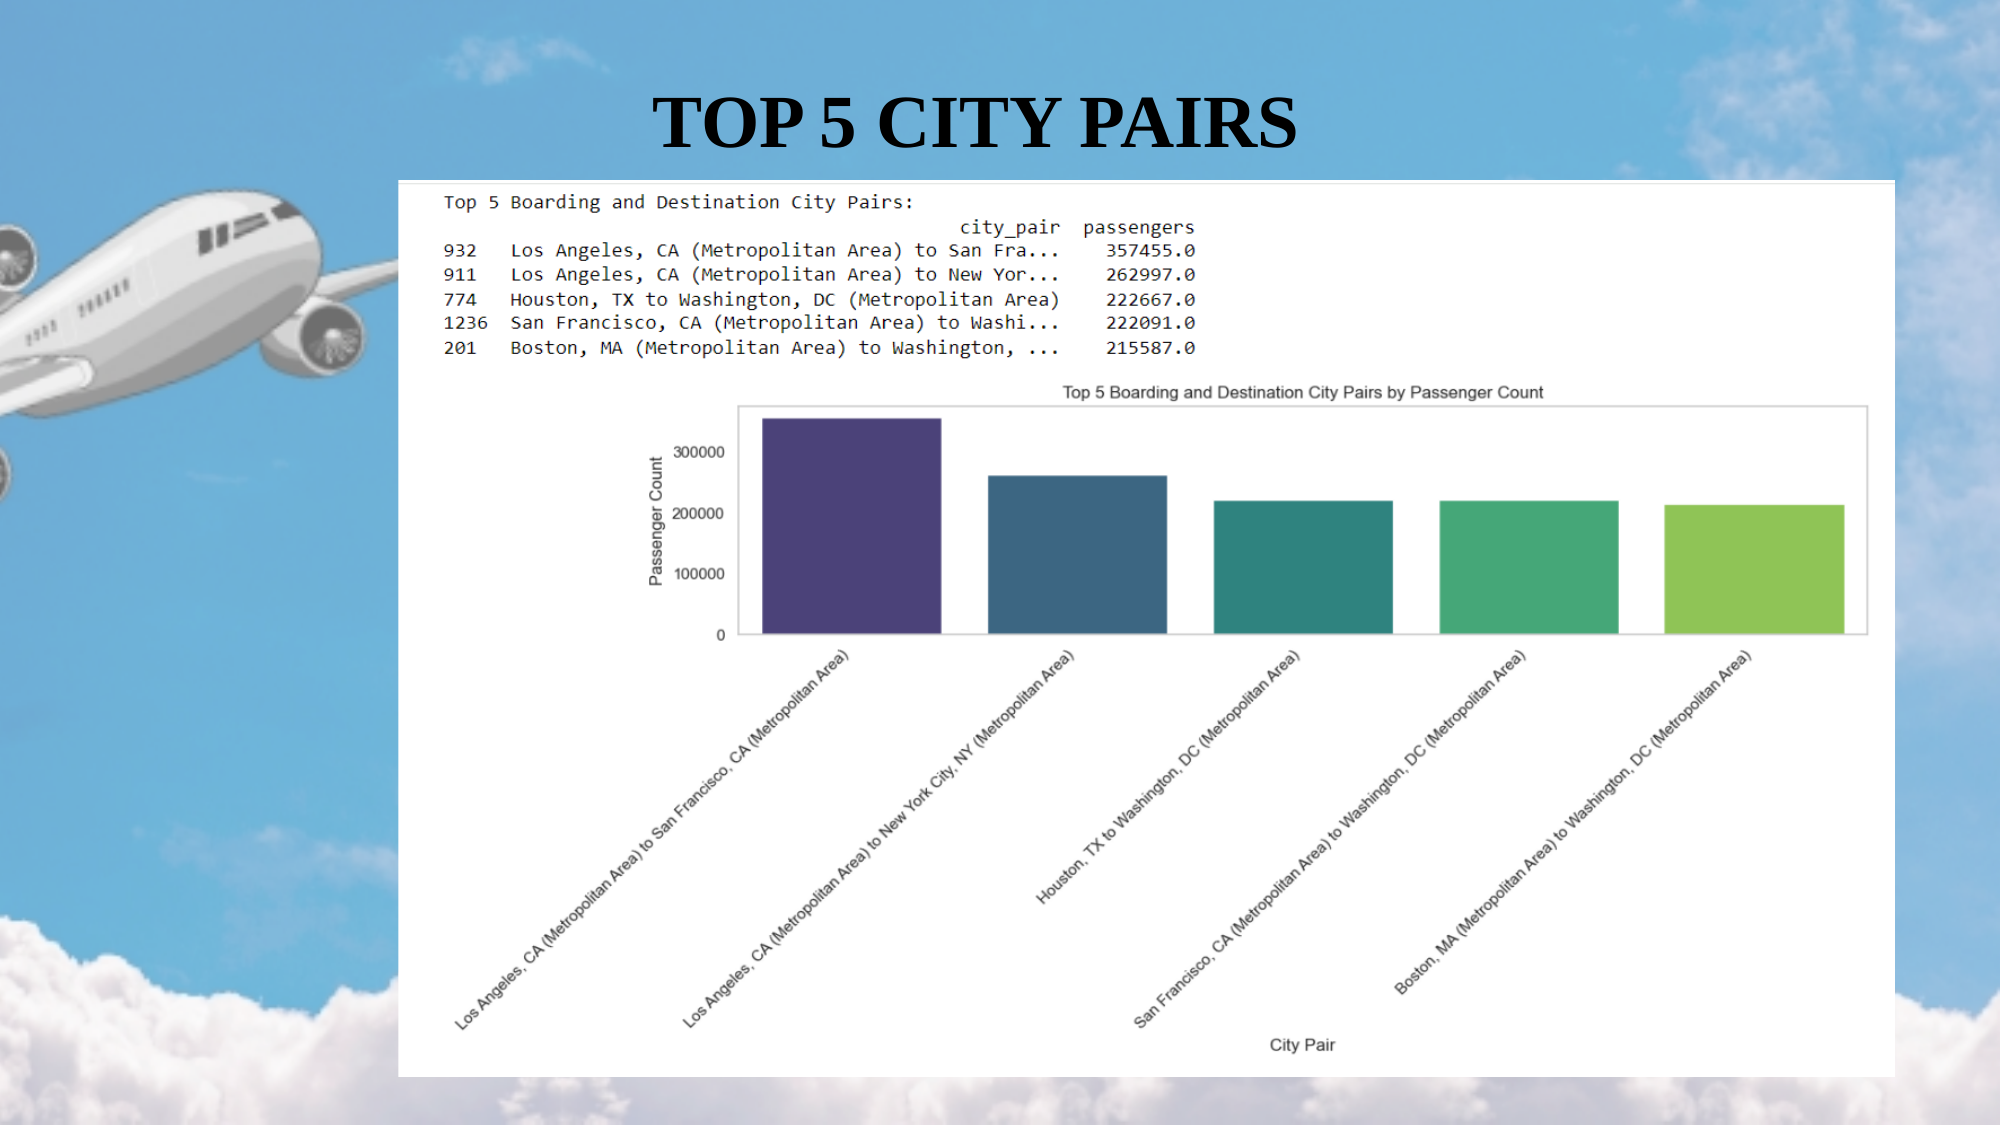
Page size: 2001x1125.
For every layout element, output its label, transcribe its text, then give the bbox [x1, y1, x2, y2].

title TOP 5 CITY PAIRS [595, 14, 1357, 179]
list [398, 179, 1895, 1077]
